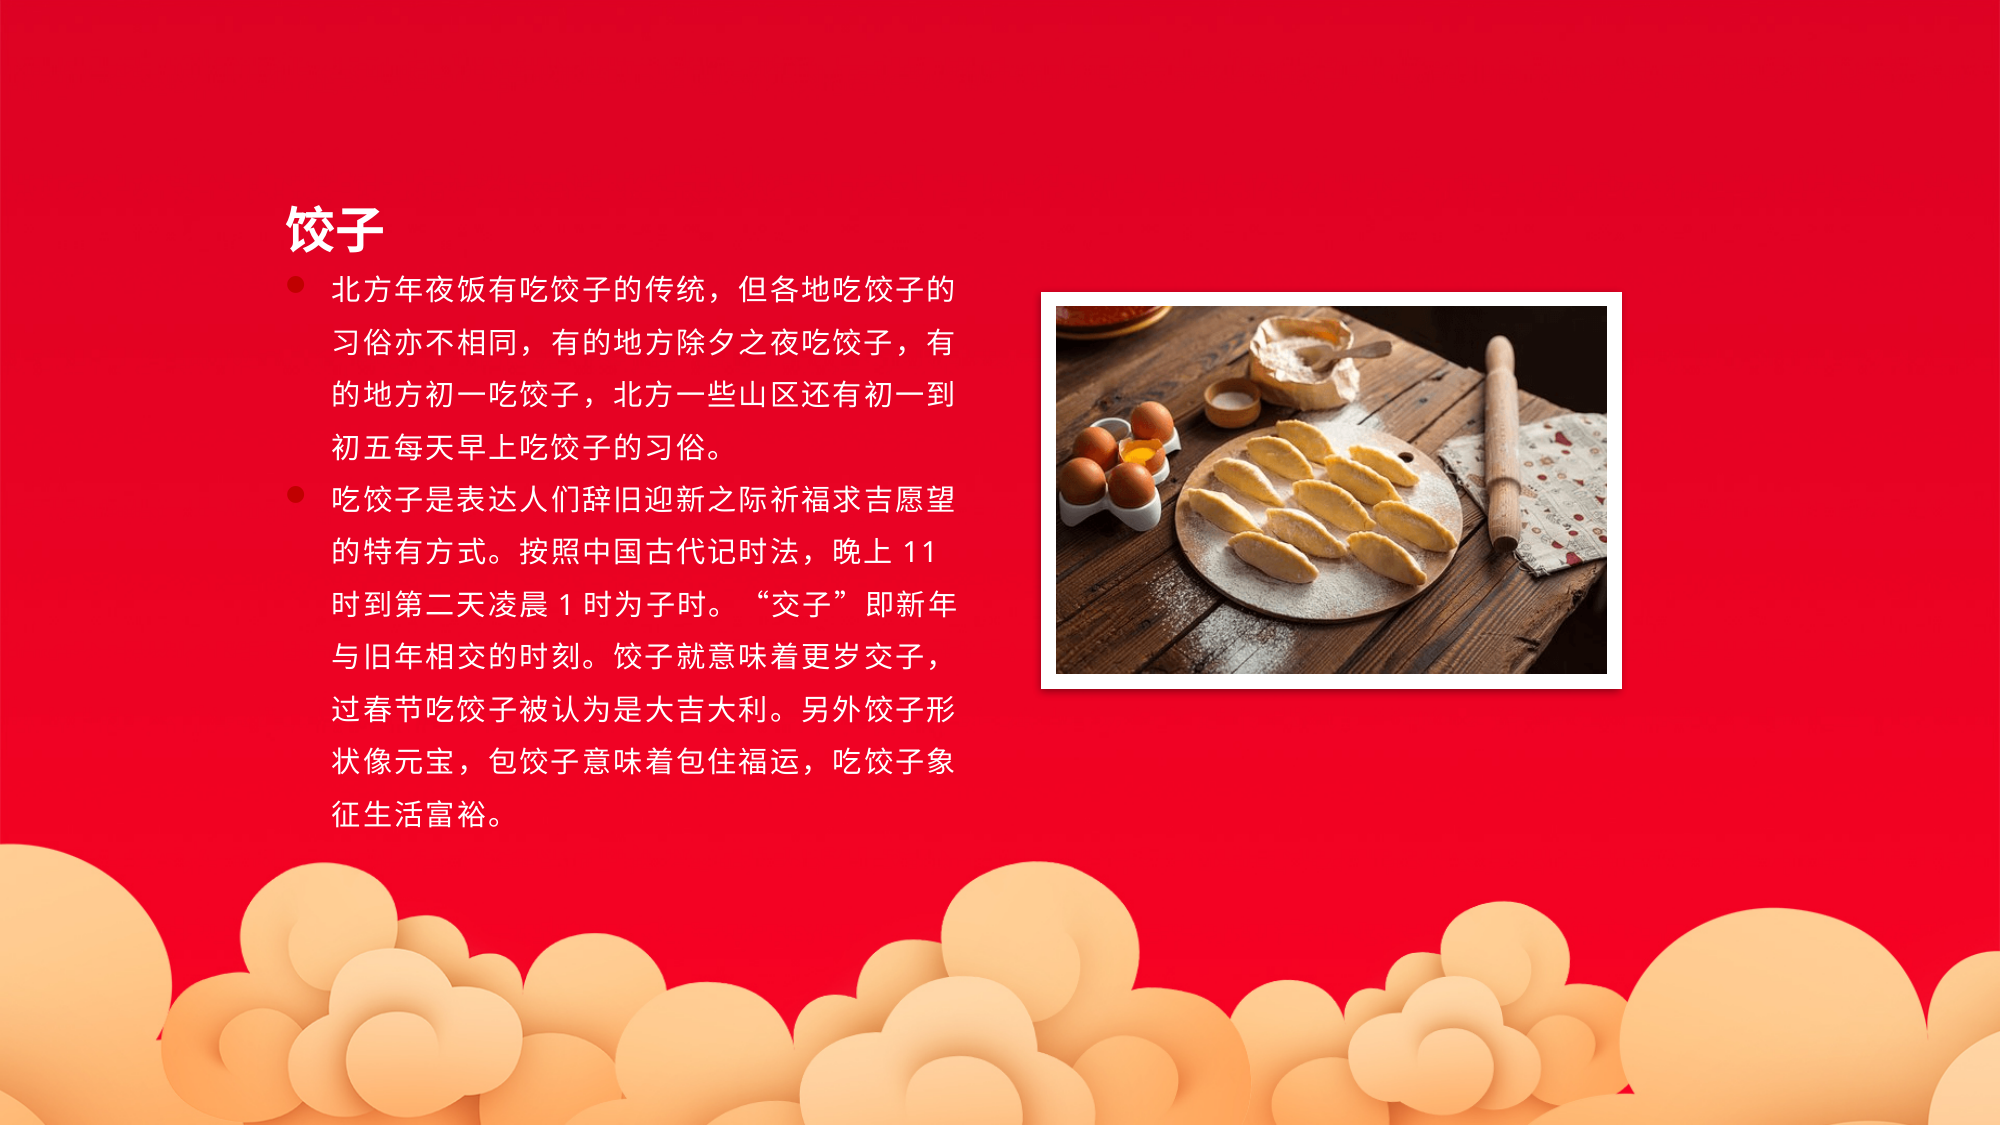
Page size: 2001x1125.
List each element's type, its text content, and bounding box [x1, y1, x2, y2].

picture [0, 0, 2000, 1125]
text_box 北方年夜饭有吃饺子的传统，但各地吃饺子的习俗亦不相同，有的地方除夕之夜吃饺子，有的地方初一吃饺子，北方一些山区还有初一到初五每天早上吃饺子的习俗。 吃饺子是表达人们辞旧迎新之际祈福求吉愿望的特有方式。按照中国古代记时法，晚上11时到第二天凌晨1时为子时。“交子”即新年与旧年相交的时刻。饺子就意味着更岁交子，过春节吃饺子被认为是大吉大利。另外饺子形状像元宝，包饺子意味着包住福运，吃饺子象征生活富裕。 [270, 246, 990, 839]
text_box 饺子 [270, 173, 401, 267]
